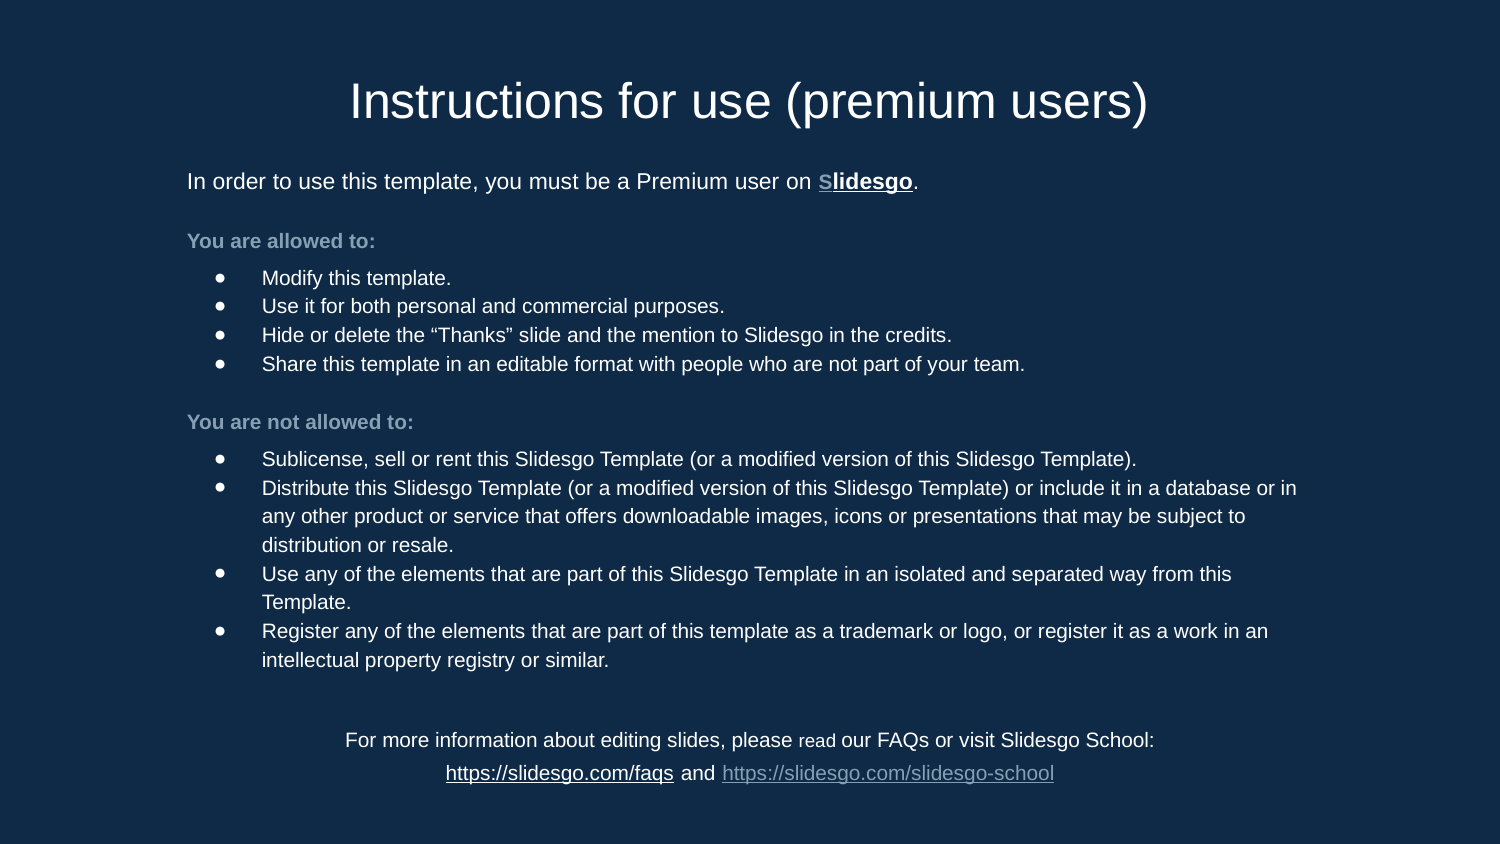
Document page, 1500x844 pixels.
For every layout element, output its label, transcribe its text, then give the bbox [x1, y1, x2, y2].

text_box For more information about editing slides, please read our FAQs or visit Slidesgo School: https://slidesgo.com/faqs and https://slidesgo.com/slidesgo-school [171, 707, 1328, 780]
text_box Instructions for use (premium users) [171, 53, 1328, 133]
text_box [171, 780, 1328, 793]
text_box In order to use this template, you must be a Premium user on Slidesgo. You are allowed to: Modify this template. Use it for both personal and commercial purposes. Hide or delete the “Thanks” slide and the mention to Slidesgo in the credits. Share this template in an editable format with people who are not part of your team. You are not allowed to: Sublicense, sell or rent this Slidesgo Template (or a modified version of this Slidesgo Template). Distribute this Slidesgo Template (or a modified version of this Slidesgo Template) or include it in a database or in any other product or service that offers downloadable images, icons or presentations that may be subject to distribution or resale. Use any of the elements that are part of this Slidesgo Template in an isolated and separated way from this Template. Register any of the elements that are part of this template as a trademark or logo, or register it as a work in an intellectual property registry or similar. [171, 148, 1328, 707]
